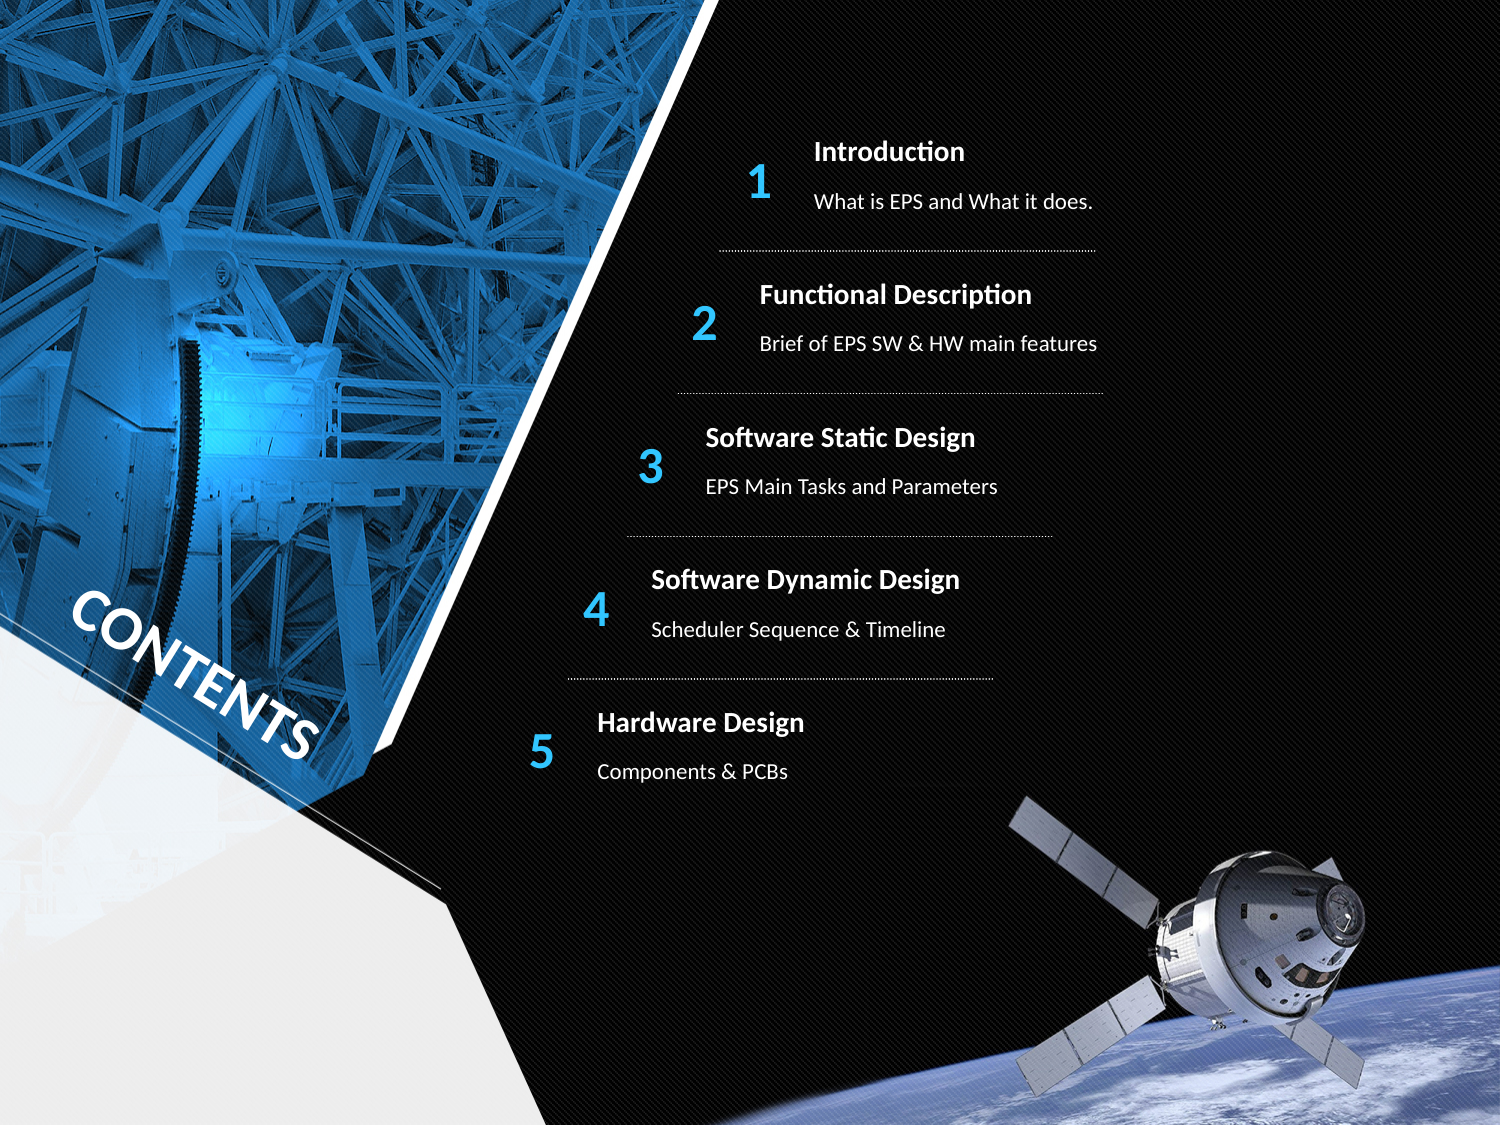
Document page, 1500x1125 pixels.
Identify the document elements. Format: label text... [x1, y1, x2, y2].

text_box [675, 250, 1173, 365]
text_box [567, 553, 1065, 650]
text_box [730, 125, 1227, 222]
picture [0, 0, 1500, 1125]
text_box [513, 695, 1011, 793]
text_box CONTENTS [14, 533, 381, 808]
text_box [621, 410, 1119, 507]
